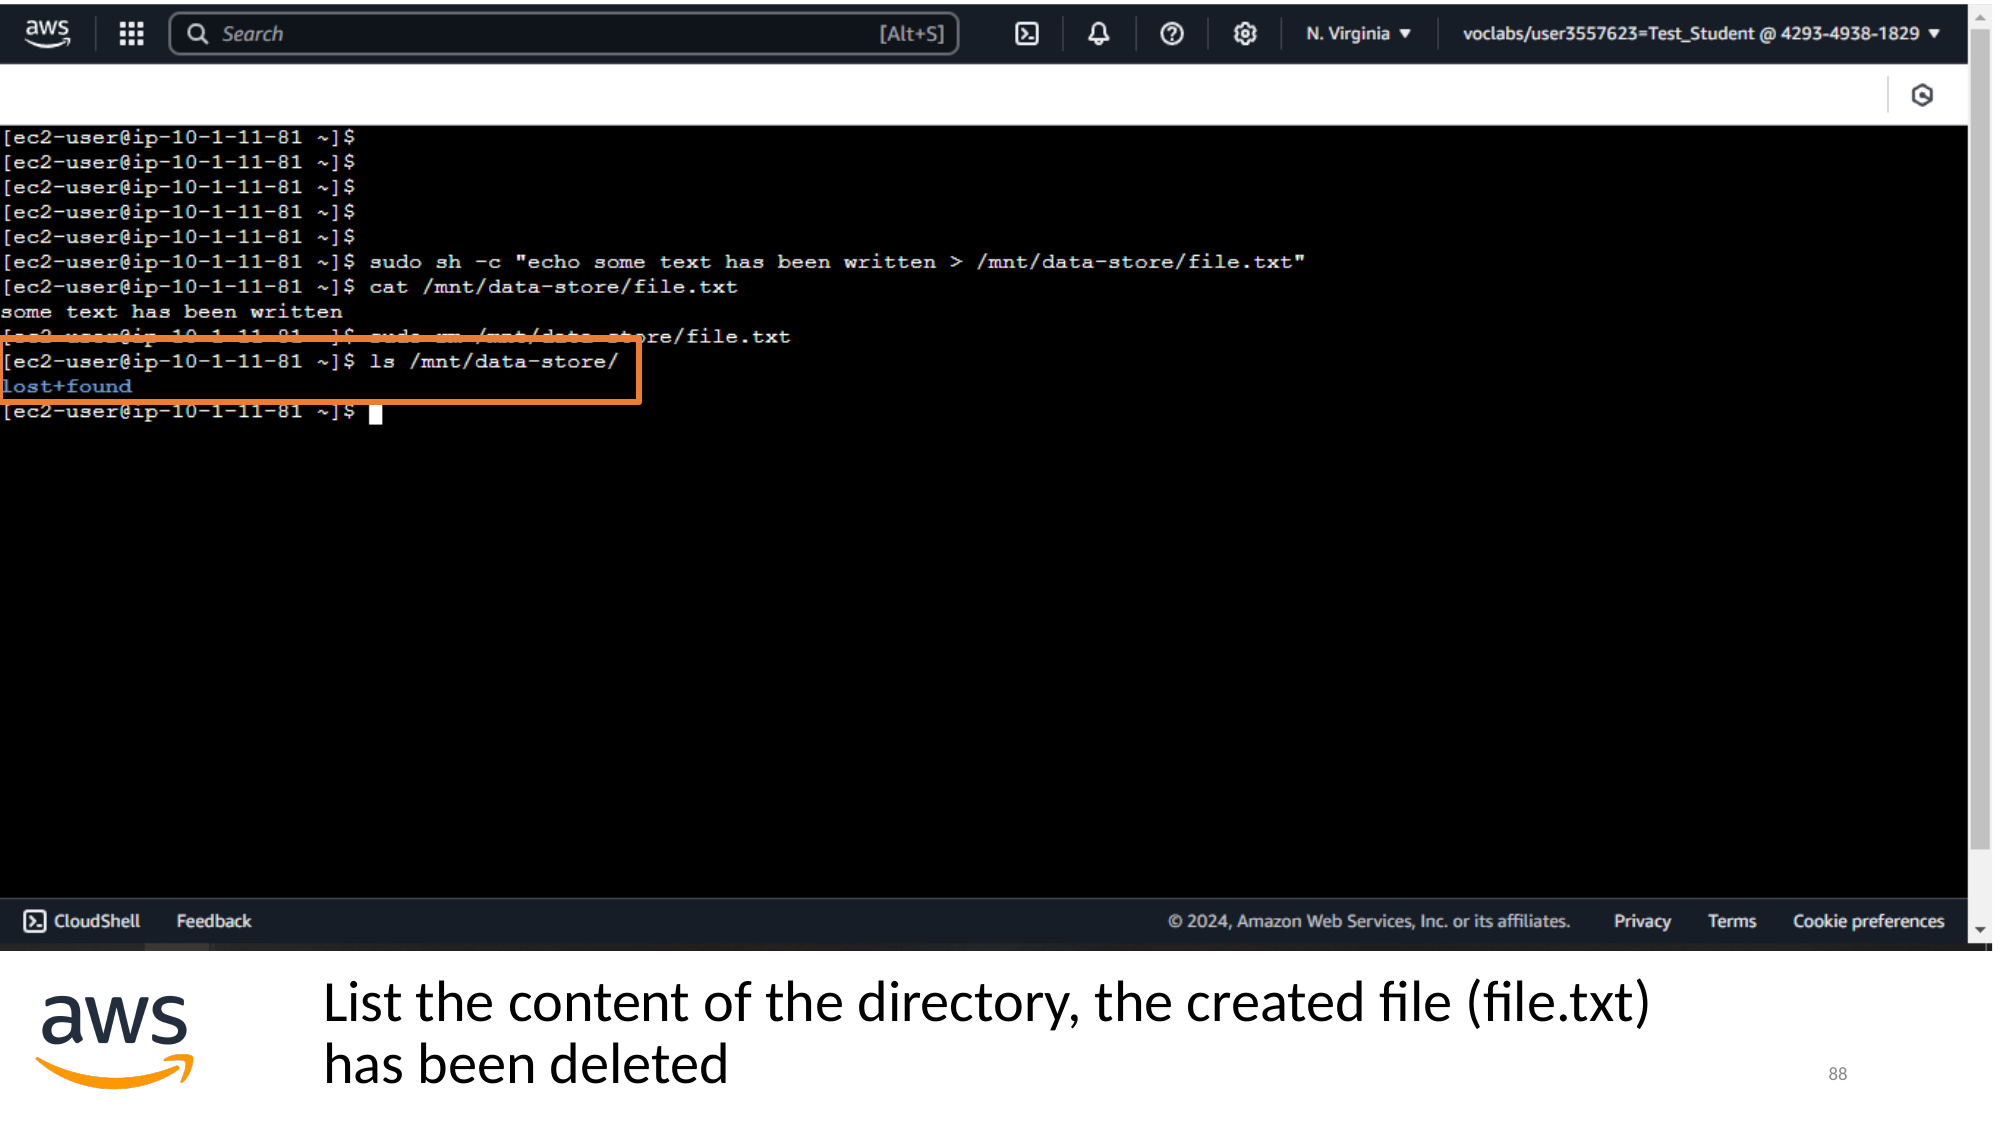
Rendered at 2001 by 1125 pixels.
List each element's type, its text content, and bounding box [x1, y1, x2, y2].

picture [0, 3, 1993, 951]
picture [0, 956, 227, 1125]
text_box List the content of the directory, the created file (file.txt) has been deleted [308, 962, 1690, 1125]
slide_number ‹#› [1690, 1042, 1863, 1103]
